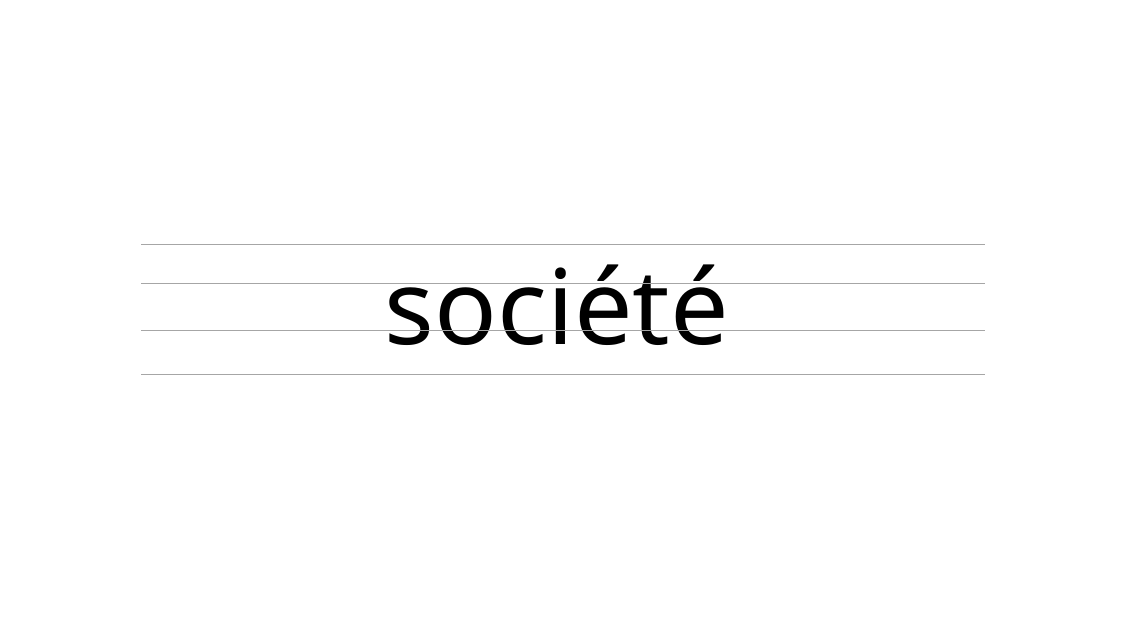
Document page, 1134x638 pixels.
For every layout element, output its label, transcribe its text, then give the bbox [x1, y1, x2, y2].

text_box société [128, 233, 985, 373]
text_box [140, 244, 985, 375]
